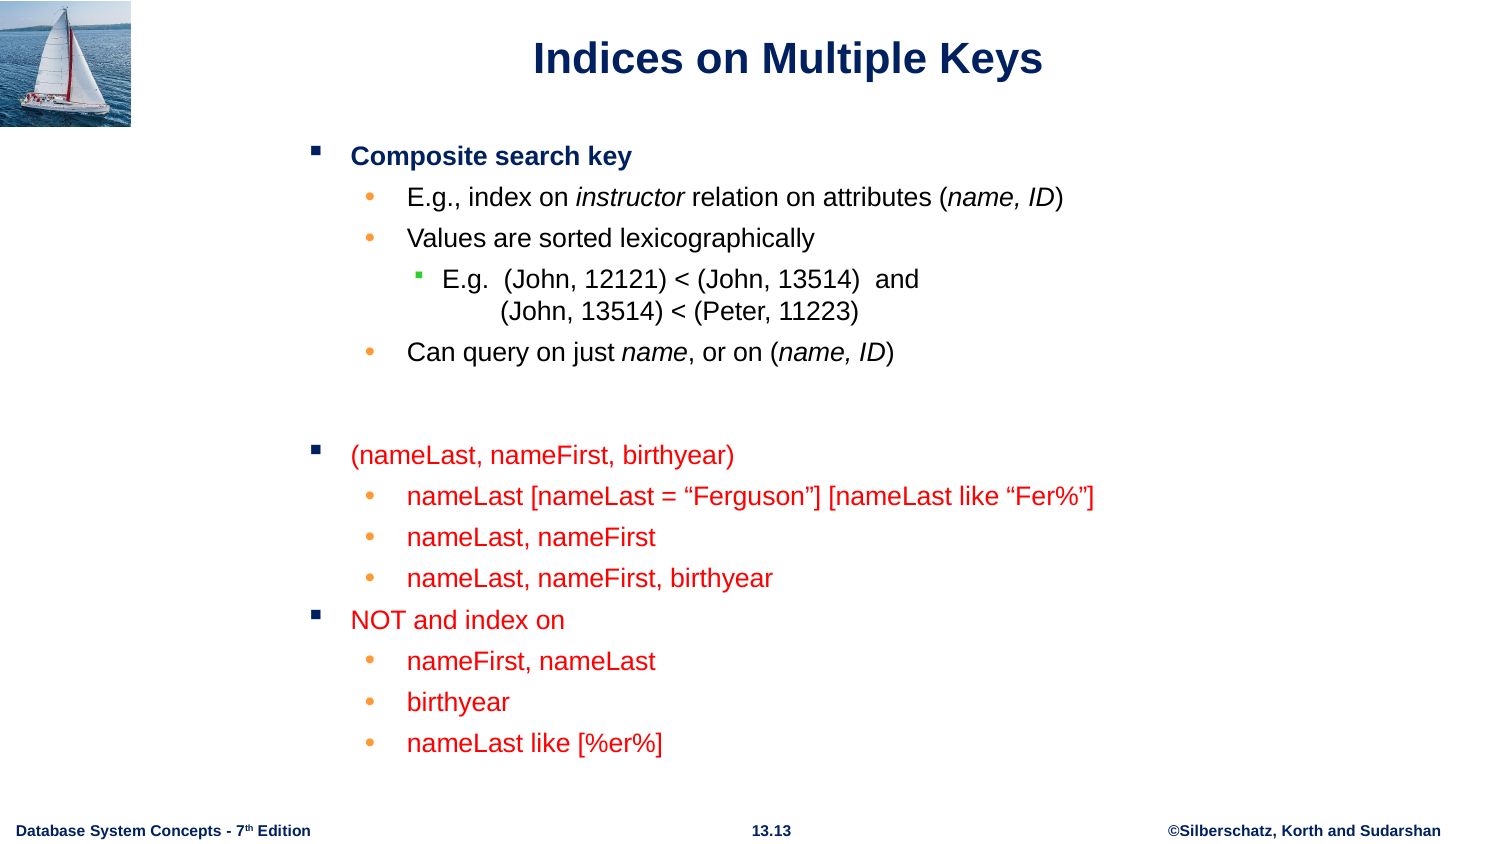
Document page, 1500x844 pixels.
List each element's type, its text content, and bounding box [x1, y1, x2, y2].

list Composite search key E.g., index on instructor relation on attributes (name, ID) Values are sorted lexicographically E.g. (John, 12121) < (John, 13514) and (John, 13514) < (Peter, 11223) Can query on just name, or on (name, ID) (nameLast, nameFirst, birthyear) nameLast [nameLast = “Ferguson”] [nameLast like “Fer%”] nameLast, nameFirst nameLast, nameFirst, birthyear NOT and index on nameFirst, nameLast birthyear nameLast like [%er%] [293, 131, 1236, 779]
title Indices on Multiple Keys [125, 14, 1452, 90]
picture [0, 1, 131, 127]
